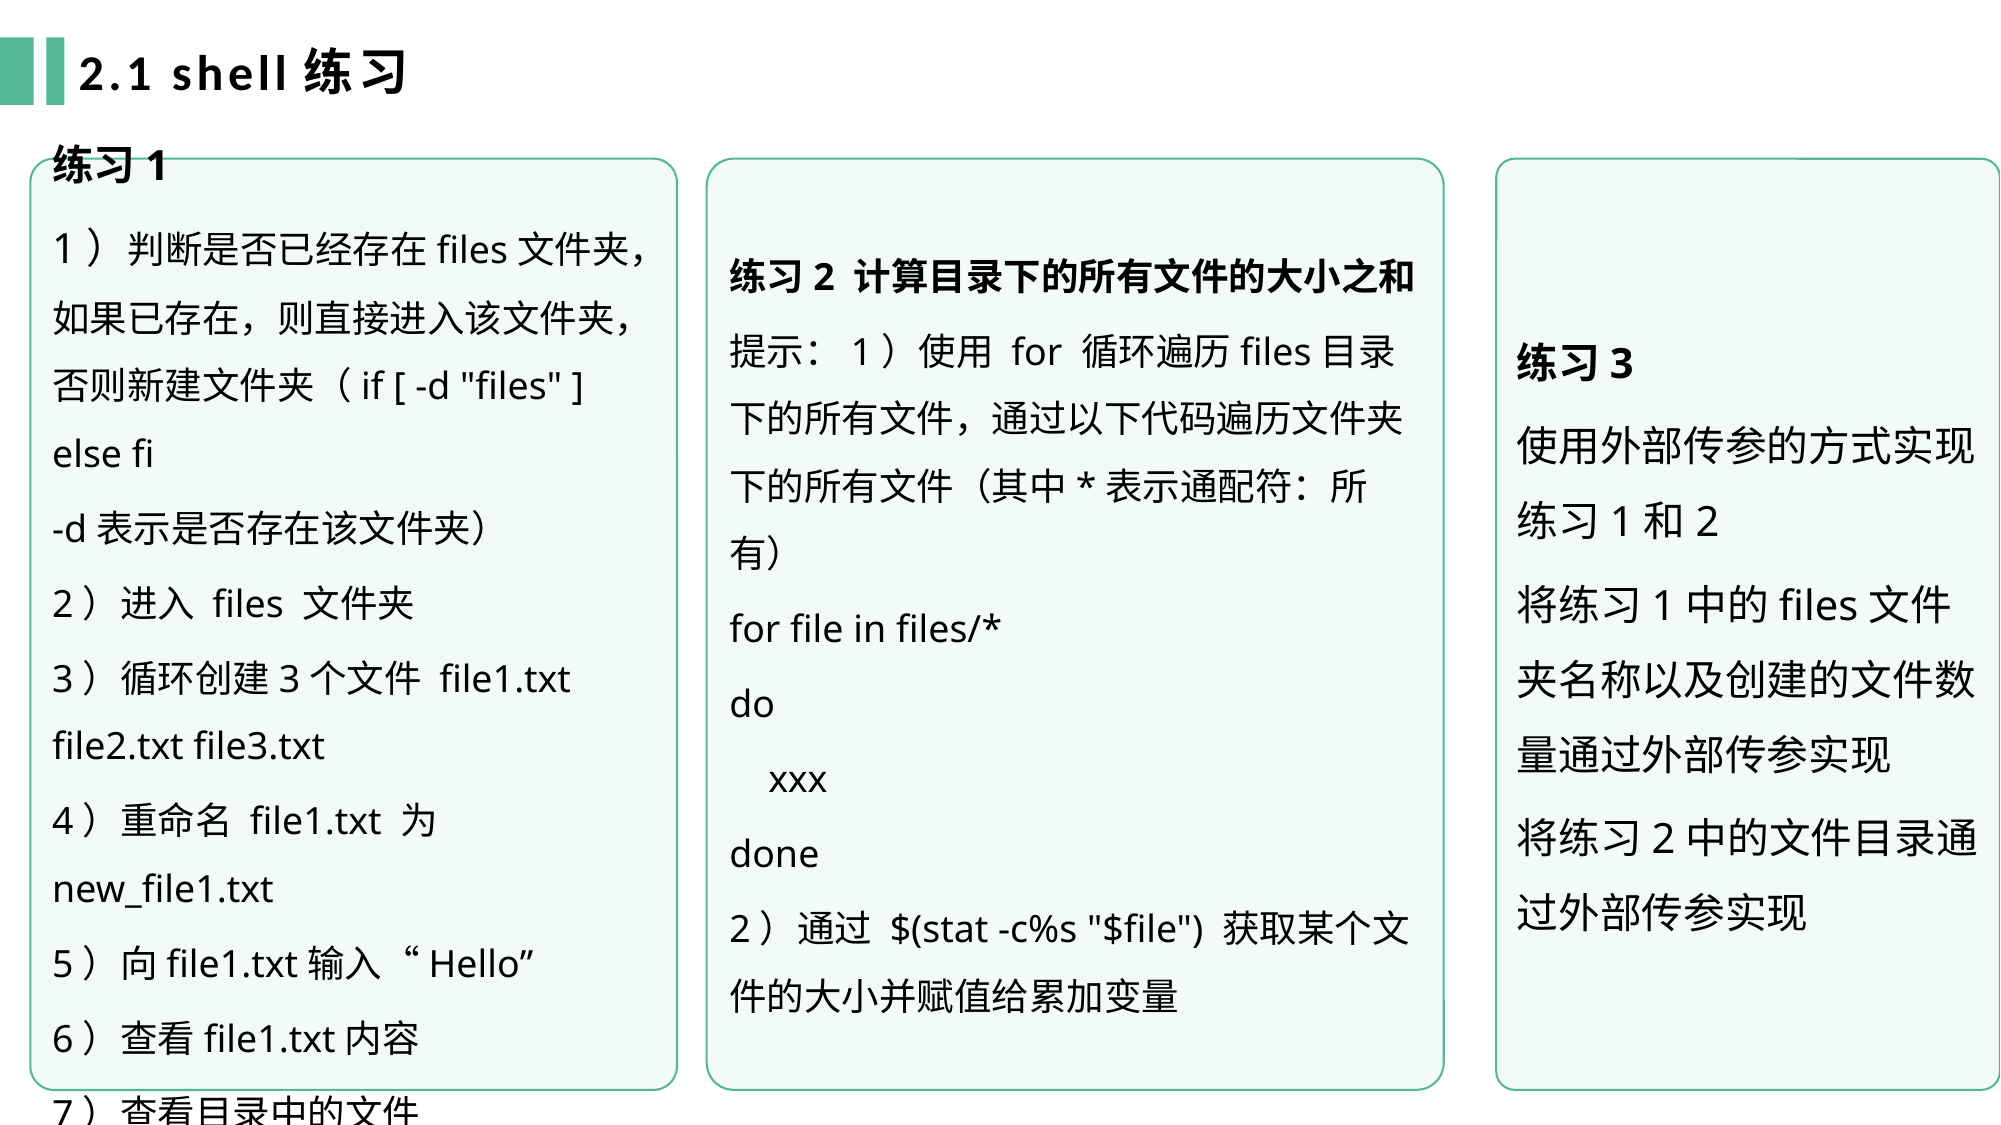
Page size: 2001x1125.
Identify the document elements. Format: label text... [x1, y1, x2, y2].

title 2.1 shell练习 [63, 32, 440, 156]
text_box 练习1 1）判断是否已经存在files文件夹，如果已存在，则直接进入该文件夹，否则新建文件夹（if [ -d "files" ] else fi -d表示是否存在该文件夹） 2）进入 files 文件夹 3）循环创建3个文件 file1.txt file2.txt file3.txt 4）重命名 file1.txt 为 new_file1.txt 5）向file1.txt输入“Hello” 6）查看file1.txt内容 7）查看目录中的文件 [28, 156, 680, 1093]
text_box 练习3 使用外部传参的方式实现练习1和2 将练习1中的files文件夹名称以及创建的文件数量通过外部传参实现 将练习2中的文件目录通过外部传参实现 [1494, 156, 2000, 1092]
text_box 练习2 计算目录下的所有文件的大小之和 提示：1）使用 for 循环遍历files目录下的所有文件，通过以下代码遍历文件夹下的所有文件（其中*表示通配符：所有） for file in files/* do xxx done 2）通过 $(stat -c%s "$file") 获取某个文件的大小并赋值给累加变量 [704, 156, 1446, 1092]
